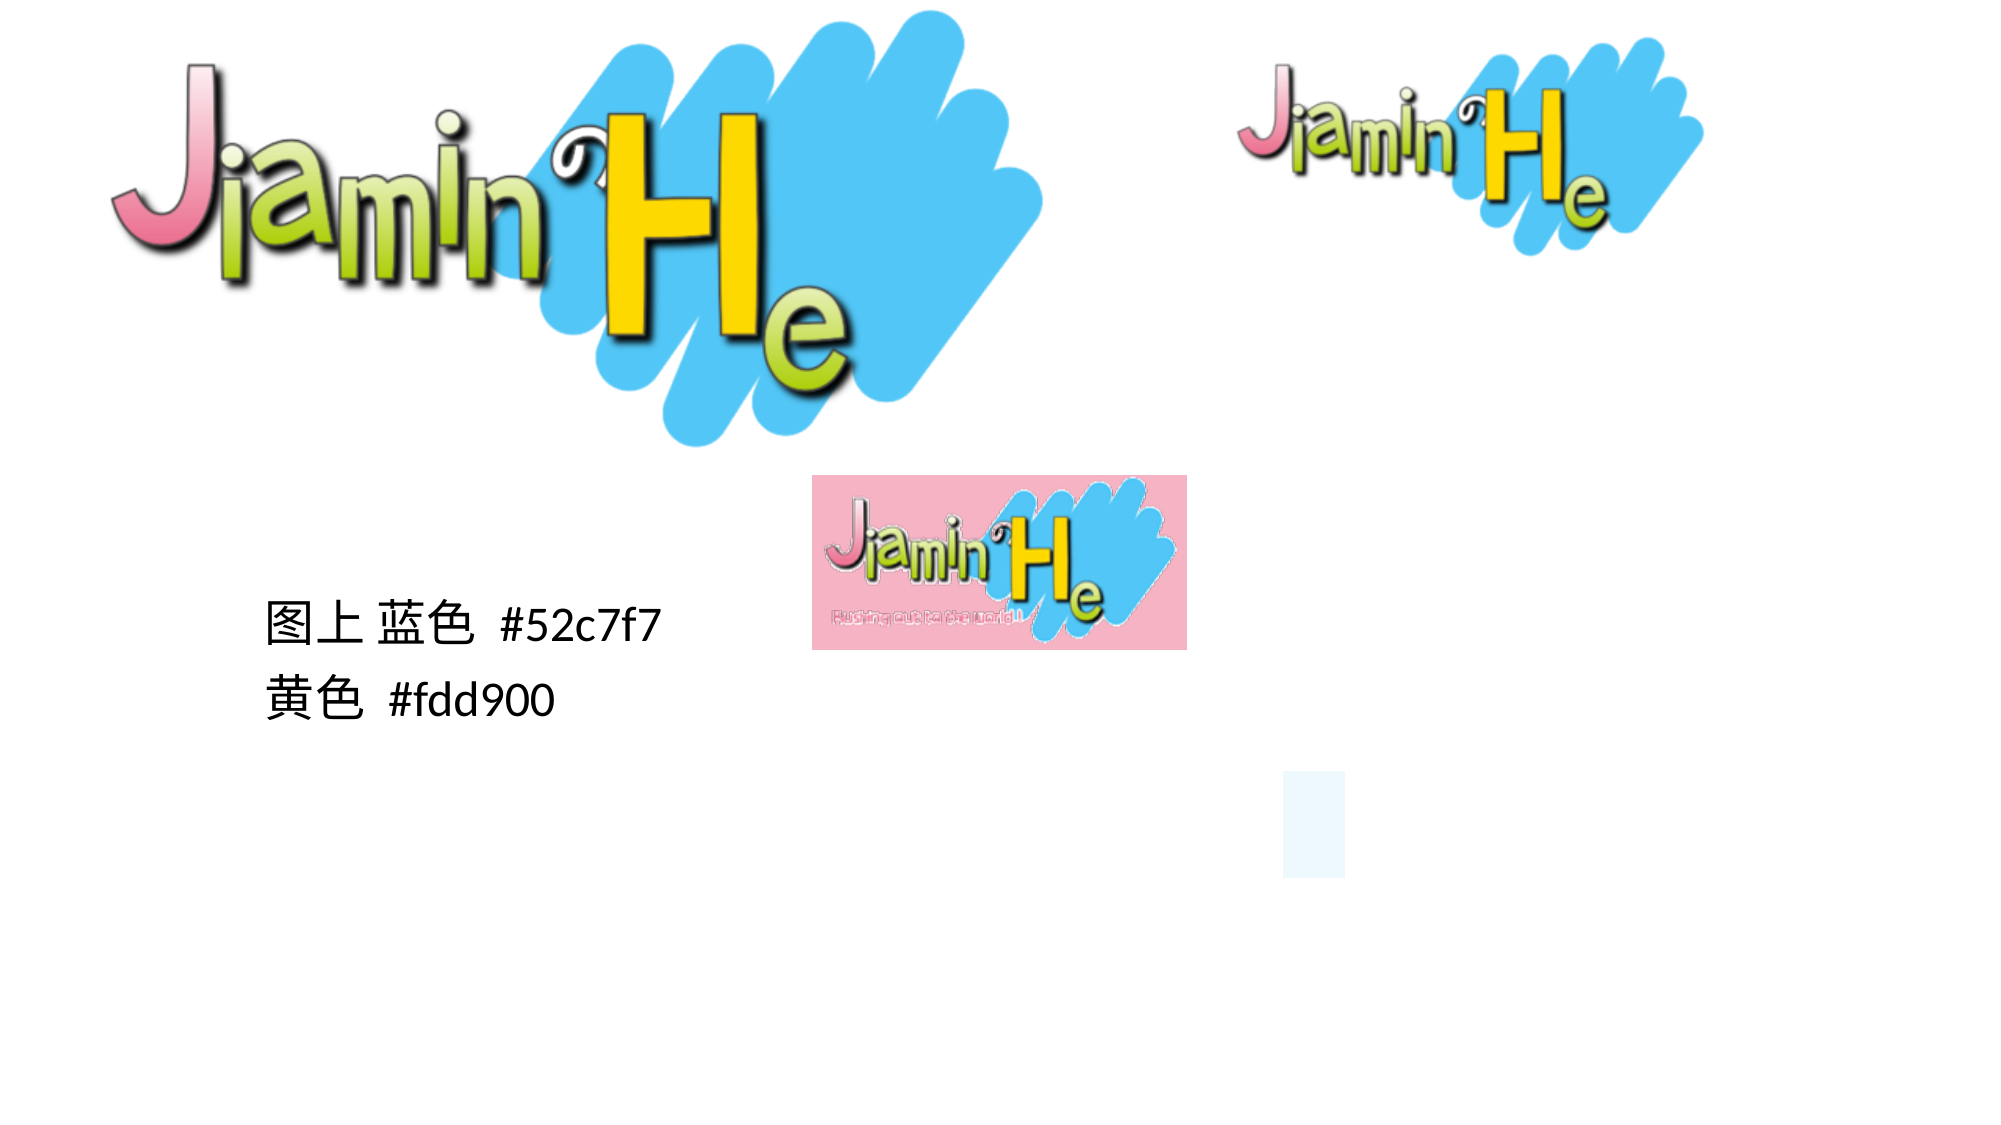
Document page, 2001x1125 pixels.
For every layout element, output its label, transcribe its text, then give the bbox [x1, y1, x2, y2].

picture [1283, 771, 1345, 878]
subtitle 图上 蓝色 #52c7f7 黄色 #fdd900 [249, 590, 1750, 863]
picture [812, 474, 1188, 650]
picture [76, 0, 1077, 469]
picture [1220, 32, 1721, 267]
